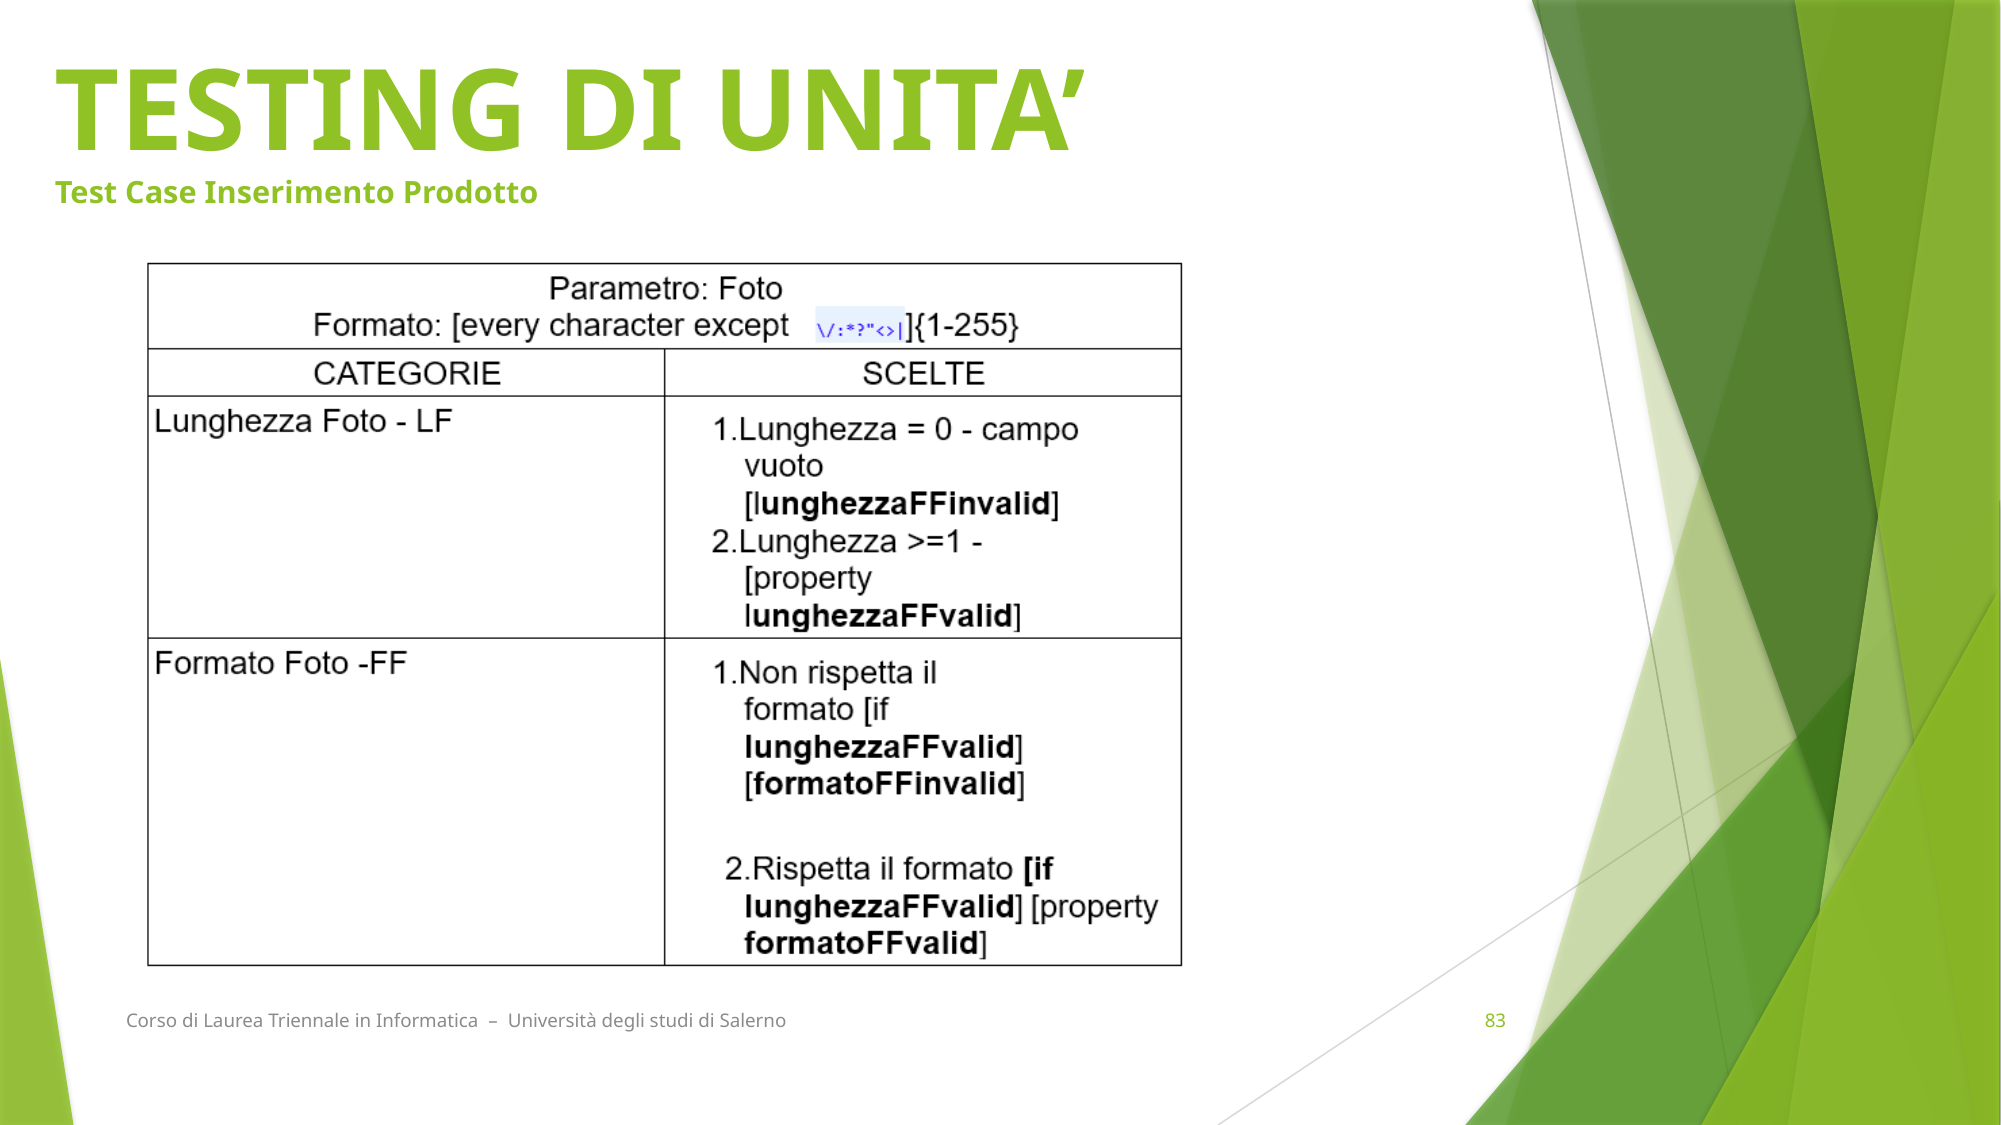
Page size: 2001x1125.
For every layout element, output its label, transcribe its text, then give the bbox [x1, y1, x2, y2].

footer Corso di Laurea Triennale in Informatica – Università degli studi di Salerno [111, 991, 1145, 1051]
title TESTING DI UNITA’ Test Case Inserimento Prodotto [39, 29, 1451, 218]
picture [138, 258, 1189, 973]
slide_number 83 [1409, 991, 1522, 1051]
